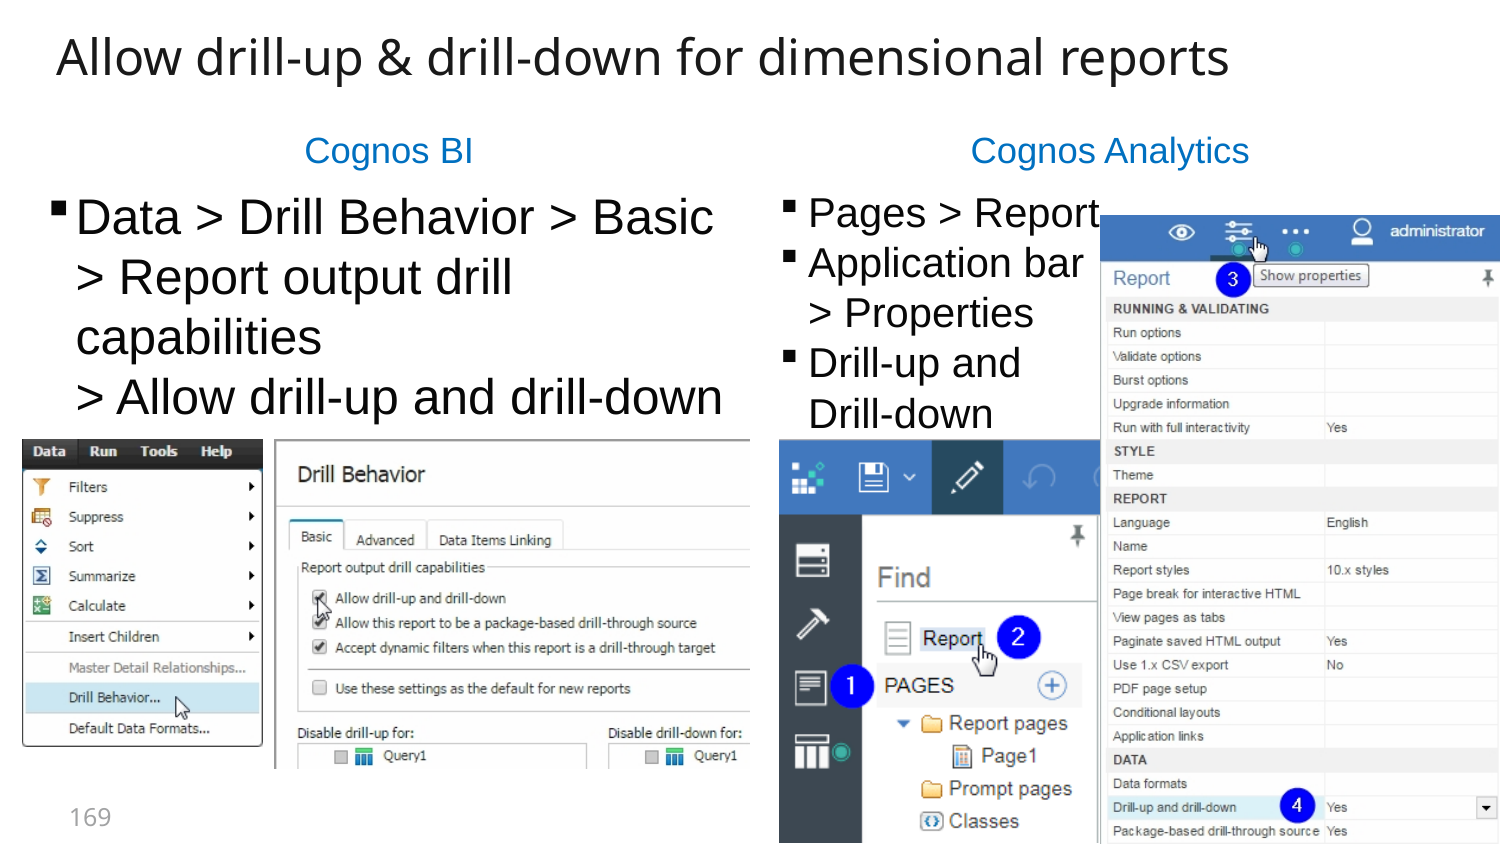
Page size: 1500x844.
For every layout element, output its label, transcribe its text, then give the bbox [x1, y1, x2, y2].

list Cognos BI [41, 119, 738, 178]
list Data > Drill Behavior > Basic > Report output drill capabilities > Allow drill-up and drill-down [41, 178, 738, 803]
slide_number 169 [53, 802, 403, 831]
picture [274, 439, 751, 769]
list Pages > Report Application bar > Properties Drill-up and Drill-down [761, 178, 1459, 803]
title Allow drill-up & drill-down for dimensional reports [41, 0, 1459, 119]
picture [22, 439, 263, 747]
picture [779, 214, 1500, 844]
list Cognos Analytics [761, 119, 1459, 178]
